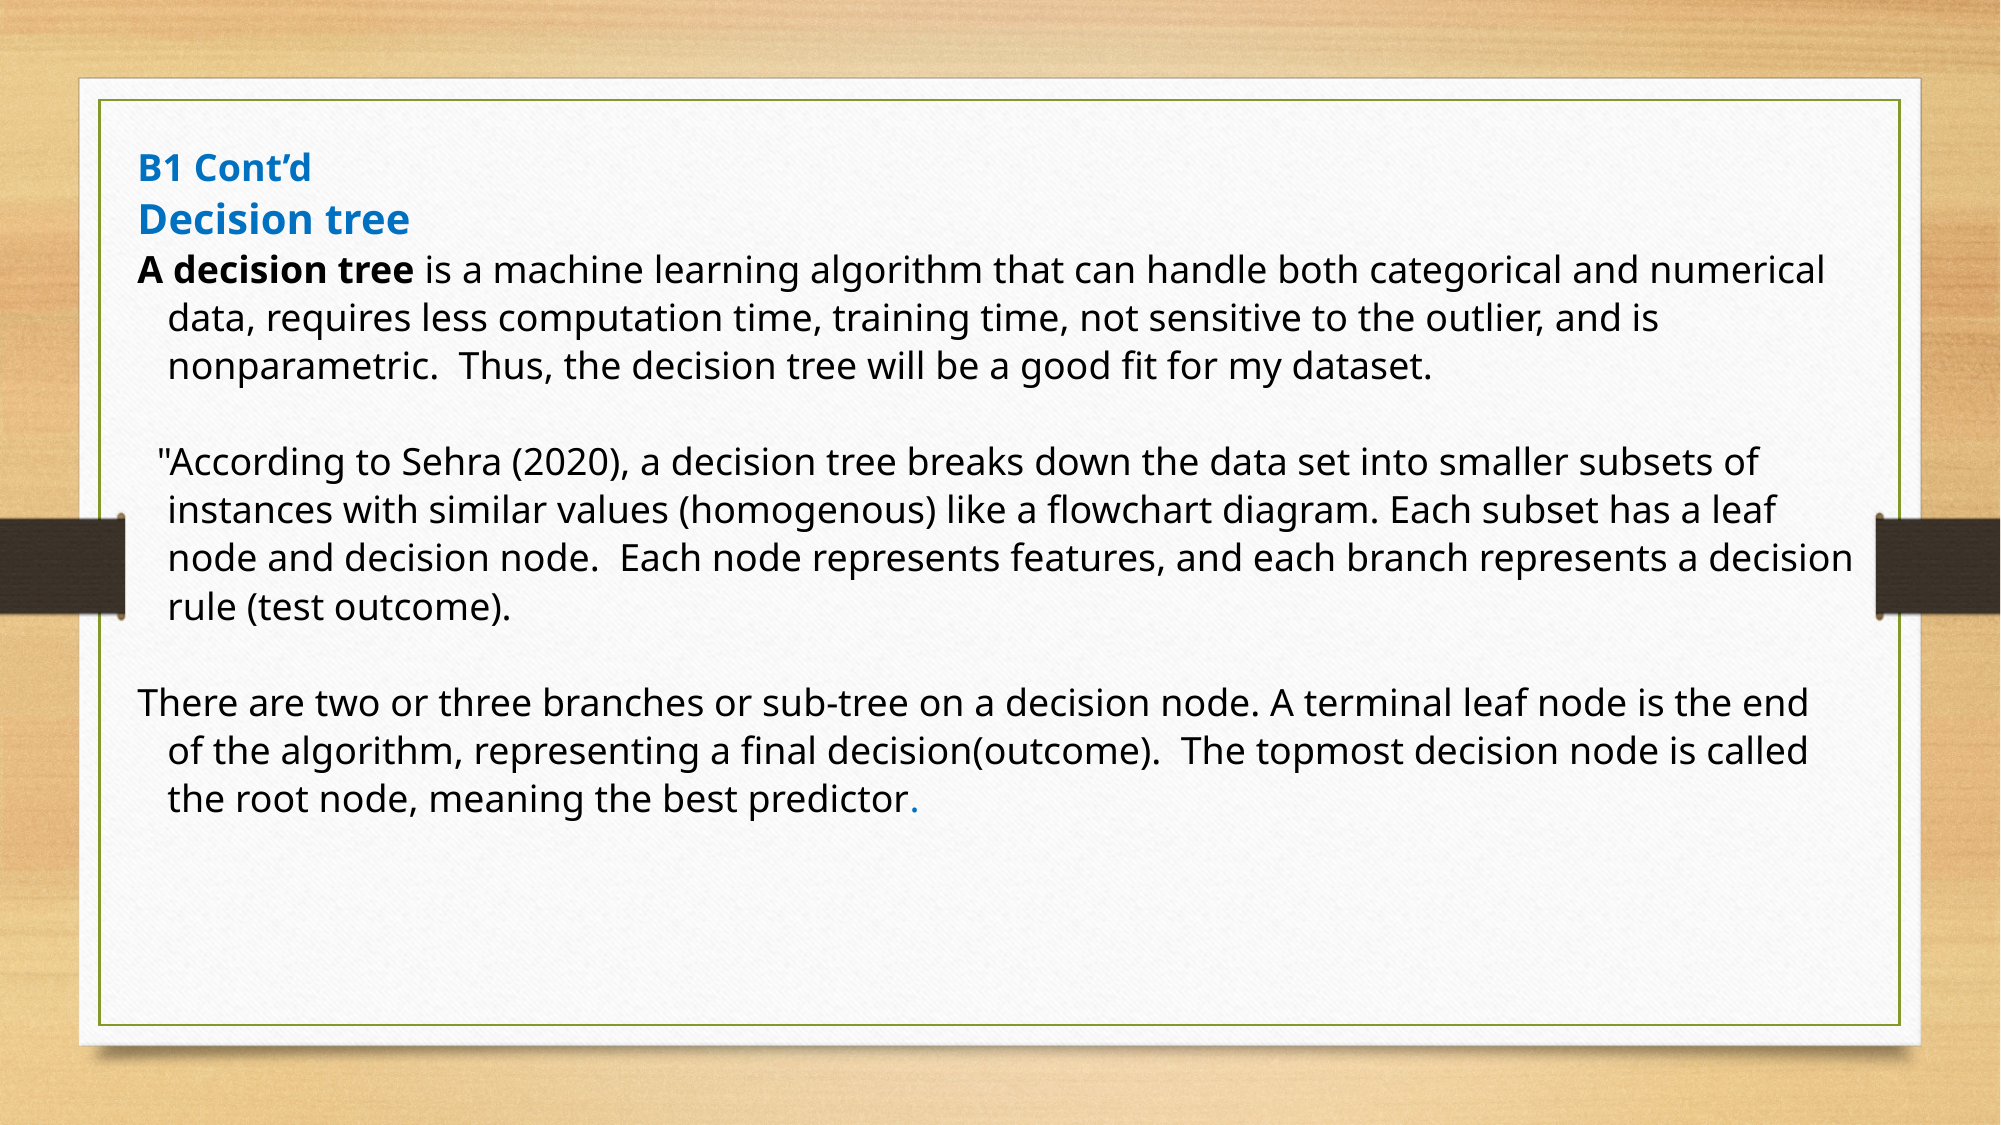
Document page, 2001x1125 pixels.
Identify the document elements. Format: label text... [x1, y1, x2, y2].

text_box B1 Cont’d Decision tree A decision tree is a machine learning algorithm that can handle both categorical and numerical data, requires less computation time, training time, not sensitive to the outlier, and is nonparametric. Thus, the decision tree will be a good fit for my dataset. "According to Sehra (2020), a decision tree breaks down the data set into smaller subsets of instances with similar values (homogenous) like a flowchart diagram. Each subset has a leaf node and decision node. Each node represents features, and each branch represents a decision rule (test outcome). There are two or three branches or sub-tree on a decision node. A terminal leaf node is the end of the algorithm, representing a final decision(outcome). The topmost decision node is called the root node, meaning the best predictor. [85, 133, 1872, 828]
picture [0, 0, 2001, 1125]
